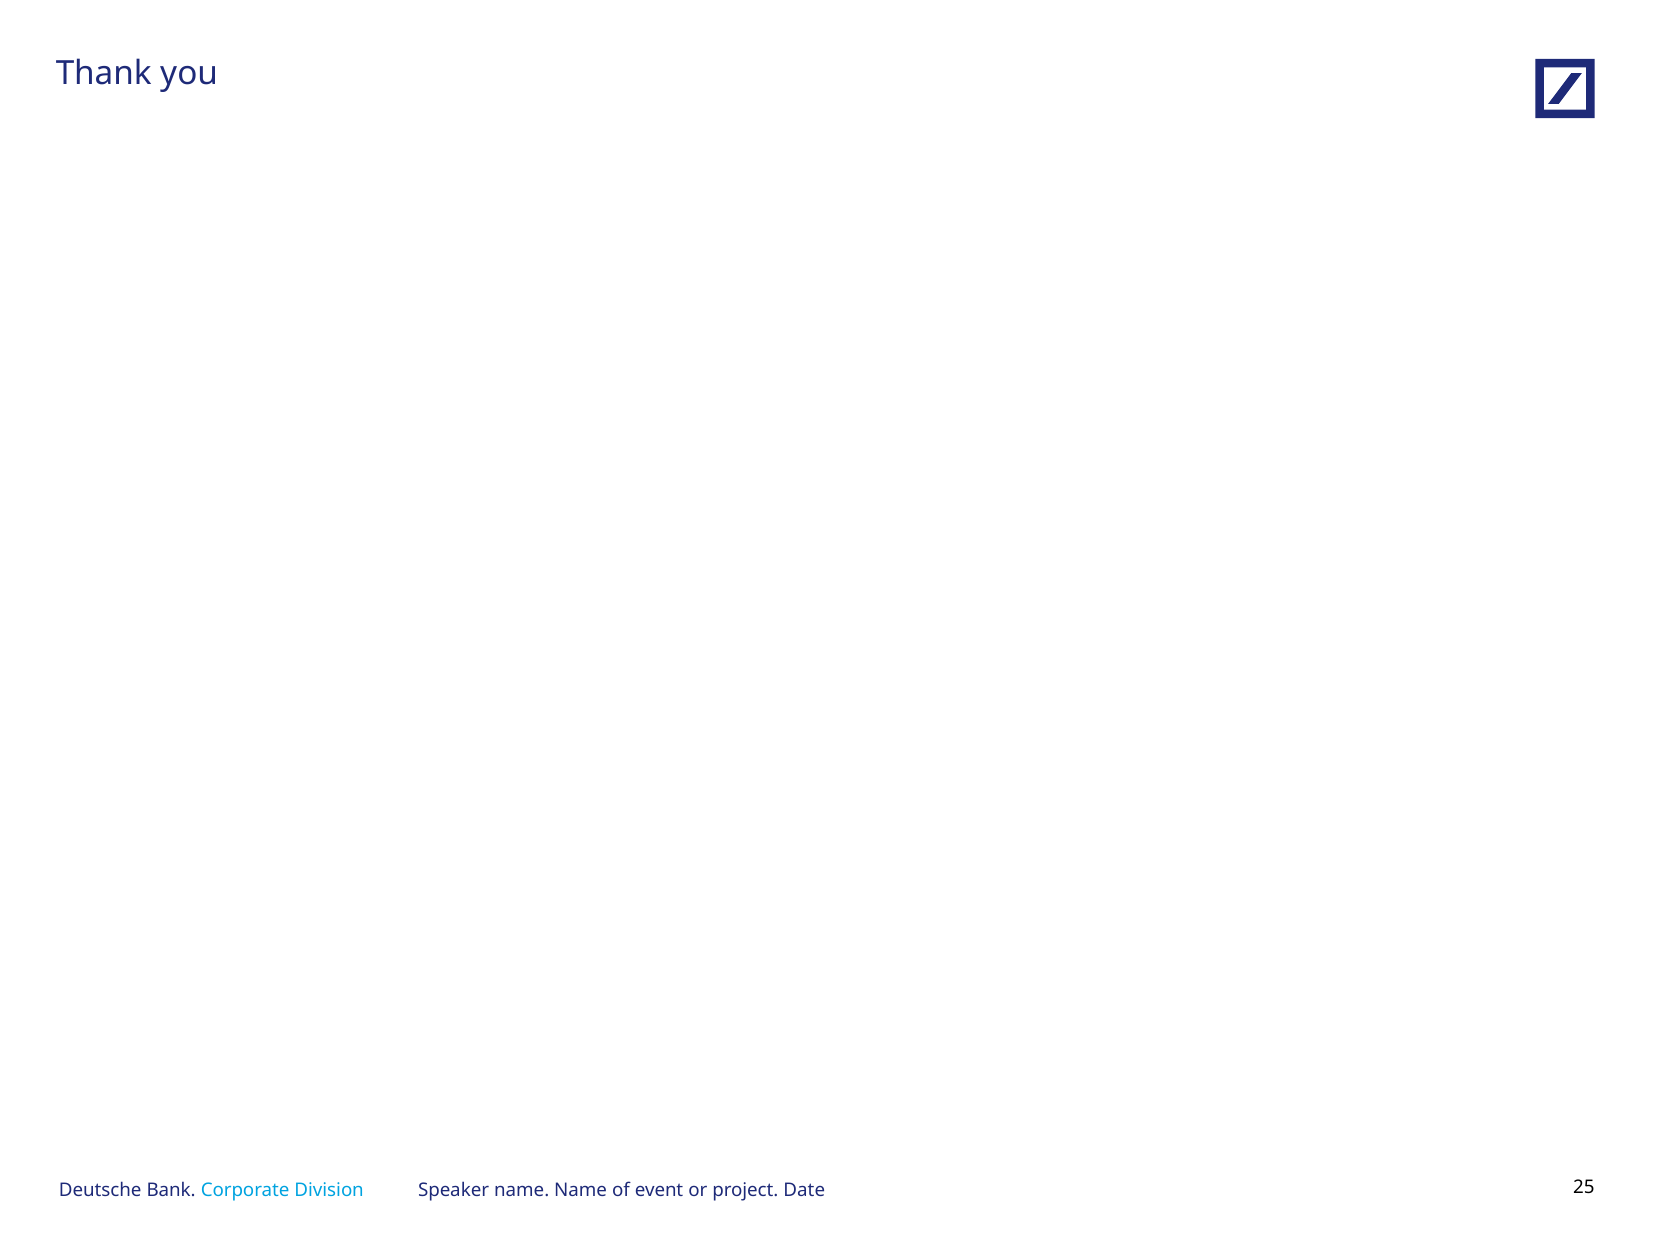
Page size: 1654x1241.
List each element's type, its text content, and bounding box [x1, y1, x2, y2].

slide_number 24 [1535, 1181, 1595, 1211]
footer Speaker name. Name of event or project. Date [418, 1181, 1228, 1211]
title Thank you [55, 55, 1477, 148]
